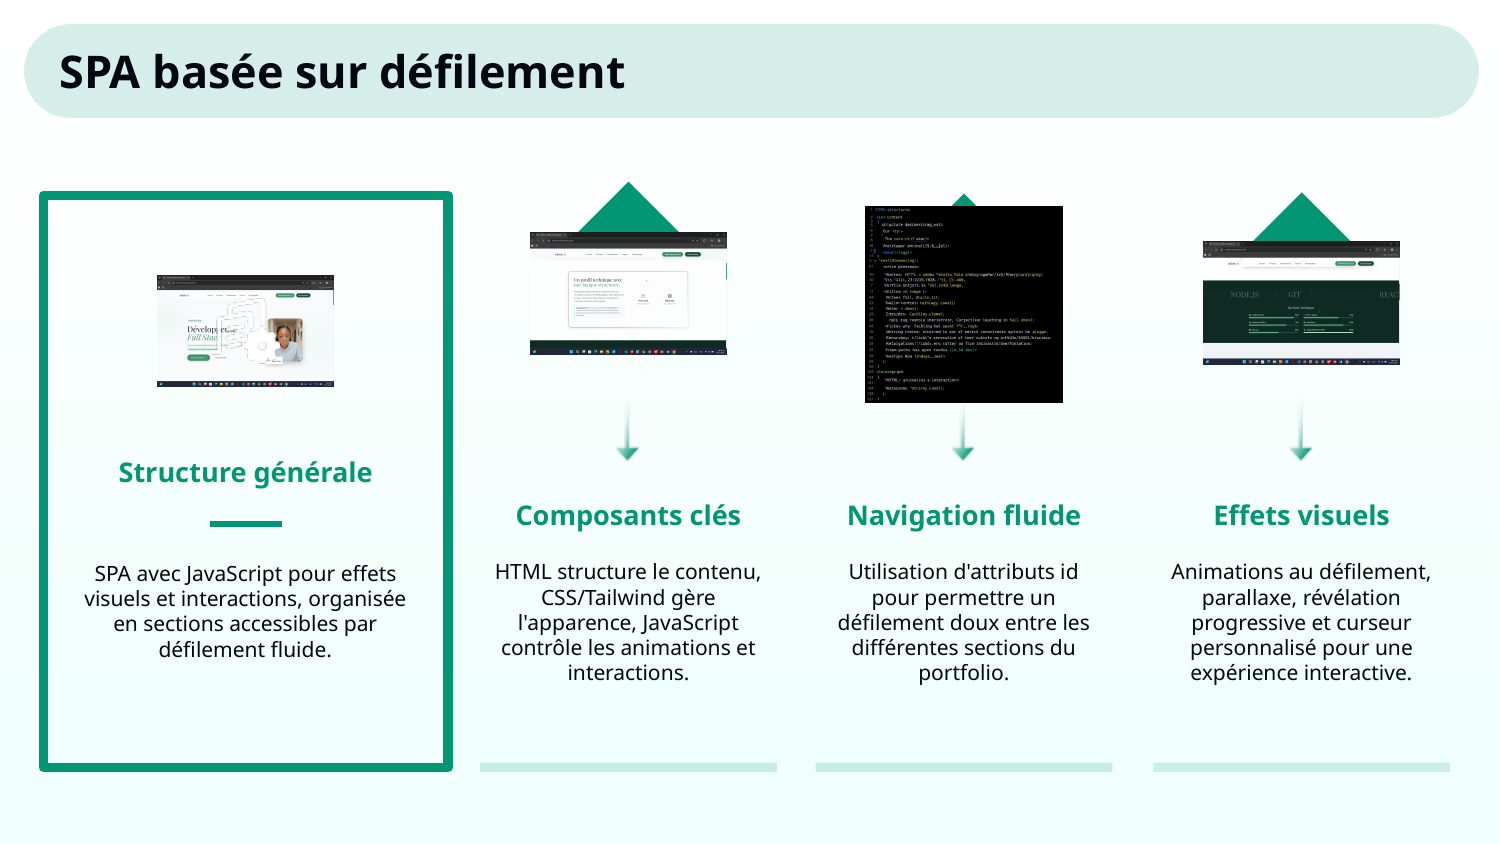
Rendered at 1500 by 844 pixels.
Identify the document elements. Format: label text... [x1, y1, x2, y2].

text_box [1253, 192, 1351, 241]
text_box Composants clés [467, 485, 790, 544]
text_box [578, 181, 679, 232]
text_box Animations au défilement, parallaxe, révélation progressive et curseur personnalisé pour une expérience interactive. [1146, 543, 1457, 701]
text_box [43, 195, 449, 768]
text_box Effets visuels [1146, 485, 1457, 543]
text_box [951, 193, 977, 206]
text_box SPA avec JavaScript pour effets visuels et interactions, organisée en sections accessibles par défilement fluide. [65, 544, 426, 677]
text_box HTML structure le contenu, CSS/Tailwind gère l'apparence, JavaScript contrôle les animations et interactions. [473, 543, 784, 701]
text_box Structure générale [65, 443, 426, 502]
text_box Utilisation d'attributs id pour permettre un défilement doux entre les différentes sections du portfolio. [808, 543, 1119, 701]
picture [0, 0, 1500, 844]
text_box SPA basée sur défilement [43, 21, 1473, 114]
text_box Navigation fluide [808, 485, 1119, 543]
